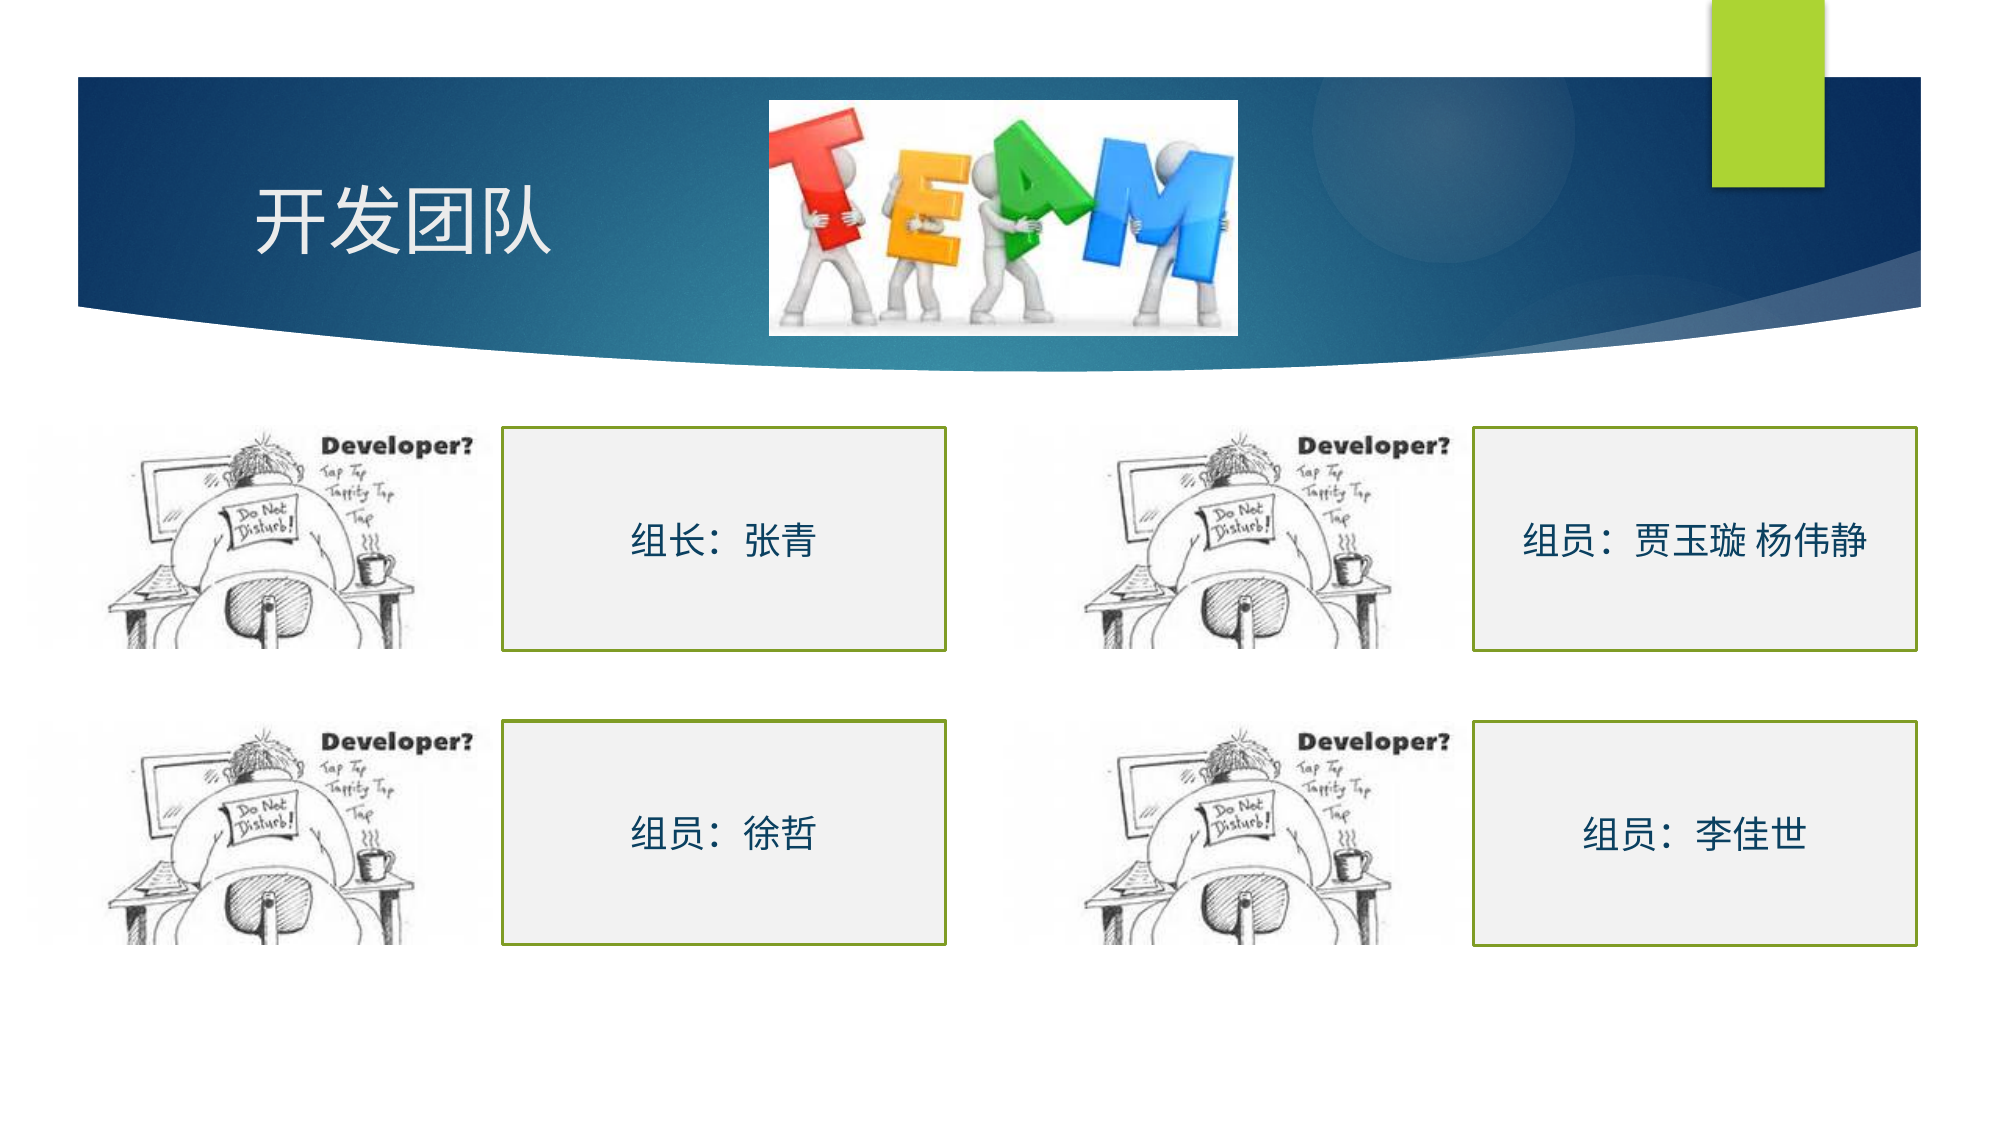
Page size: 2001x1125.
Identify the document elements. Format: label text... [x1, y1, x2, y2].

text_box 组长：张青 [501, 426, 947, 652]
picture [1003, 424, 1470, 649]
text_box 组员：徐哲 [501, 719, 947, 946]
text_box 组员：李佳世 [1472, 720, 1918, 947]
text_box 组员：贾玉璇 杨伟静 [1472, 426, 1918, 652]
title 开发团队 [238, 131, 748, 305]
picture [768, 100, 1239, 336]
picture [1003, 720, 1470, 945]
picture [27, 424, 494, 649]
picture [27, 720, 494, 945]
